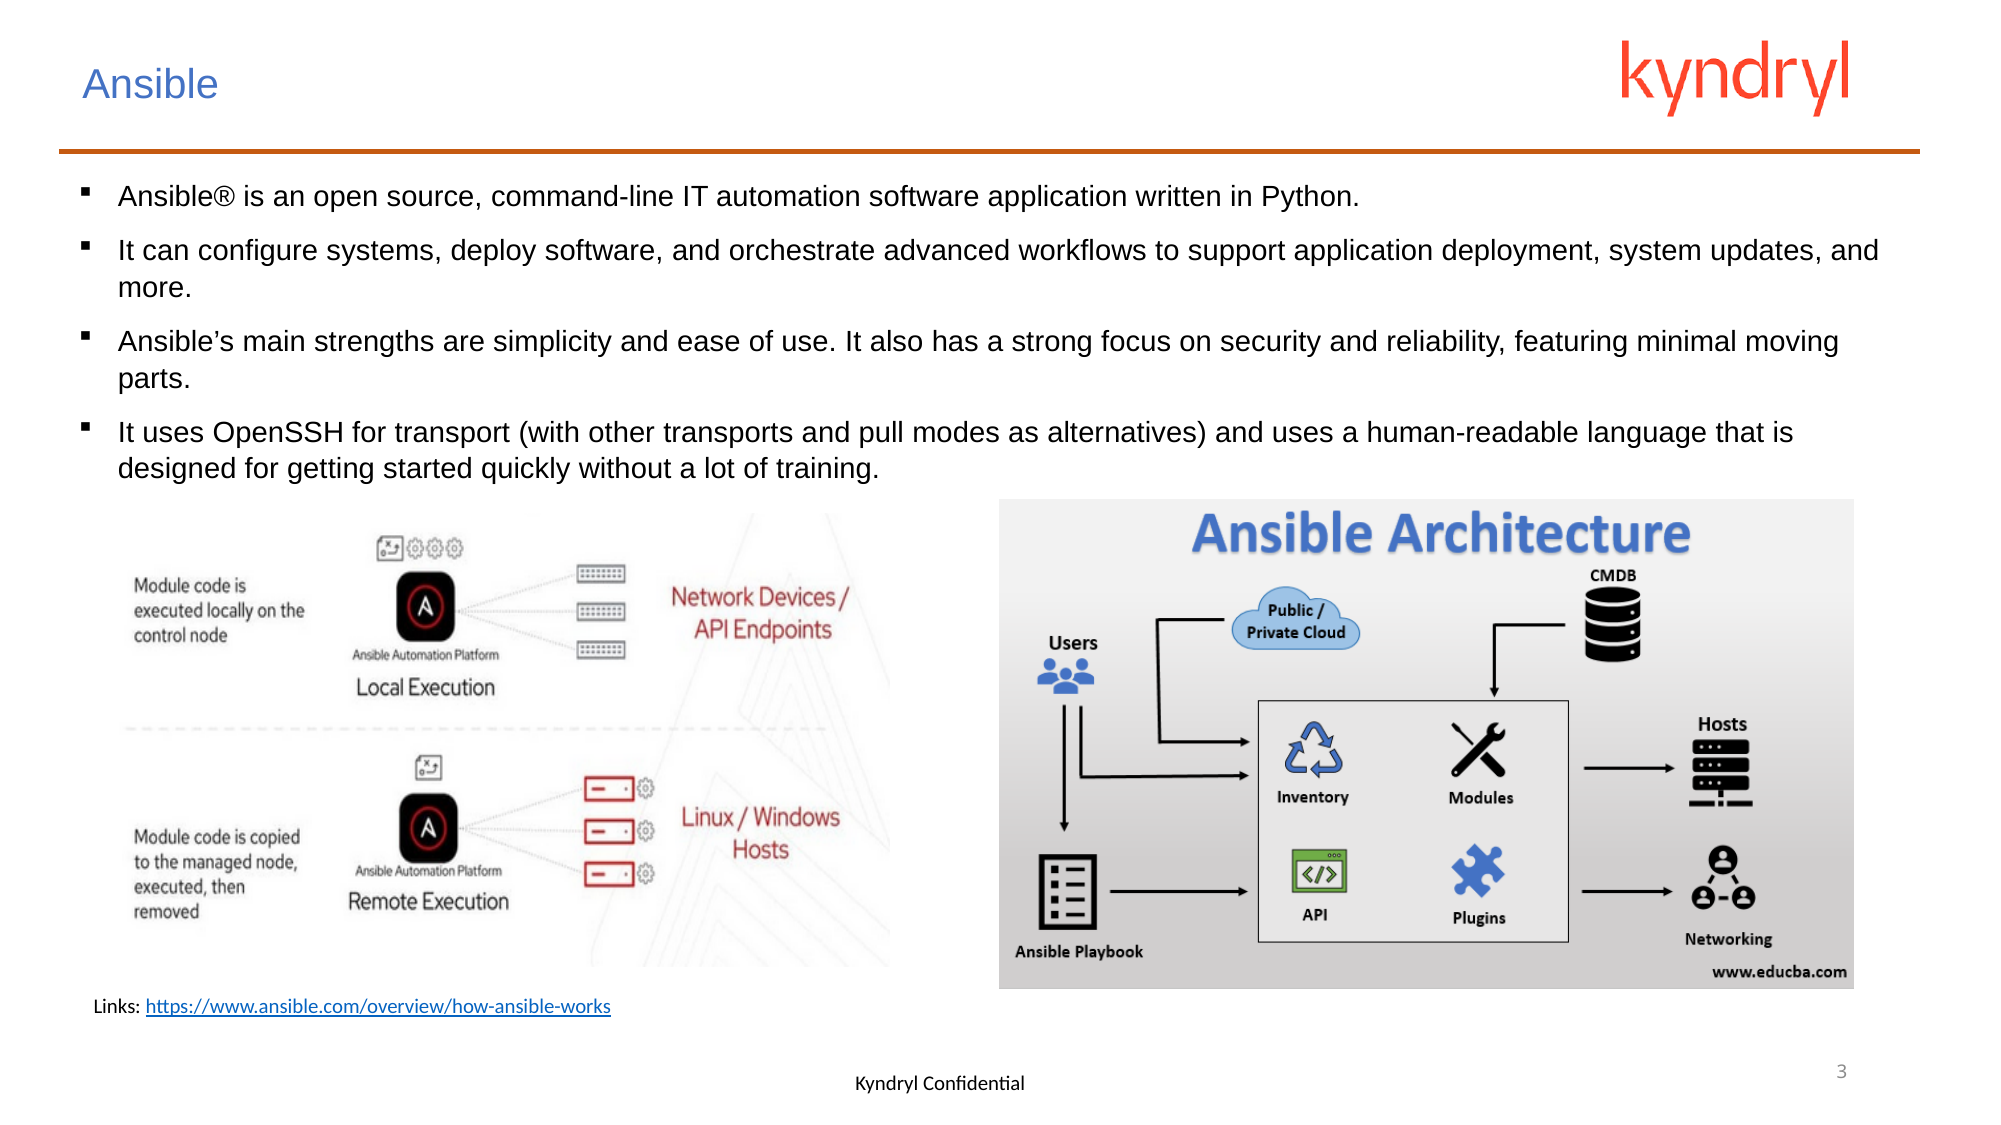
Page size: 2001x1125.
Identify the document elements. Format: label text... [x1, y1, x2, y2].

text_box Links: https://www.ansible.com/overview/how-ansible-works [78, 988, 978, 1026]
slide_number 3 [1412, 1042, 1863, 1103]
title Ansible [67, 29, 1793, 116]
text_box Ansible® is an open source, command-line IT automation software application written in Python. It can configure systems, deploy software, and orchestrate advanced workflows to support application deployment, system updates, and more. Ansible’s main strengths are simplicity and ease of use. It also has a strong focus on security and reliability, featuring minimal moving parts. It uses OpenSSH for transport (with other transports and pull modes as alternatives) and uses a human-readable language that is designed for getting started quickly without a lot of training. [78, 175, 1908, 424]
picture [1622, 10, 1848, 138]
picture [999, 499, 1854, 989]
picture [112, 513, 890, 967]
